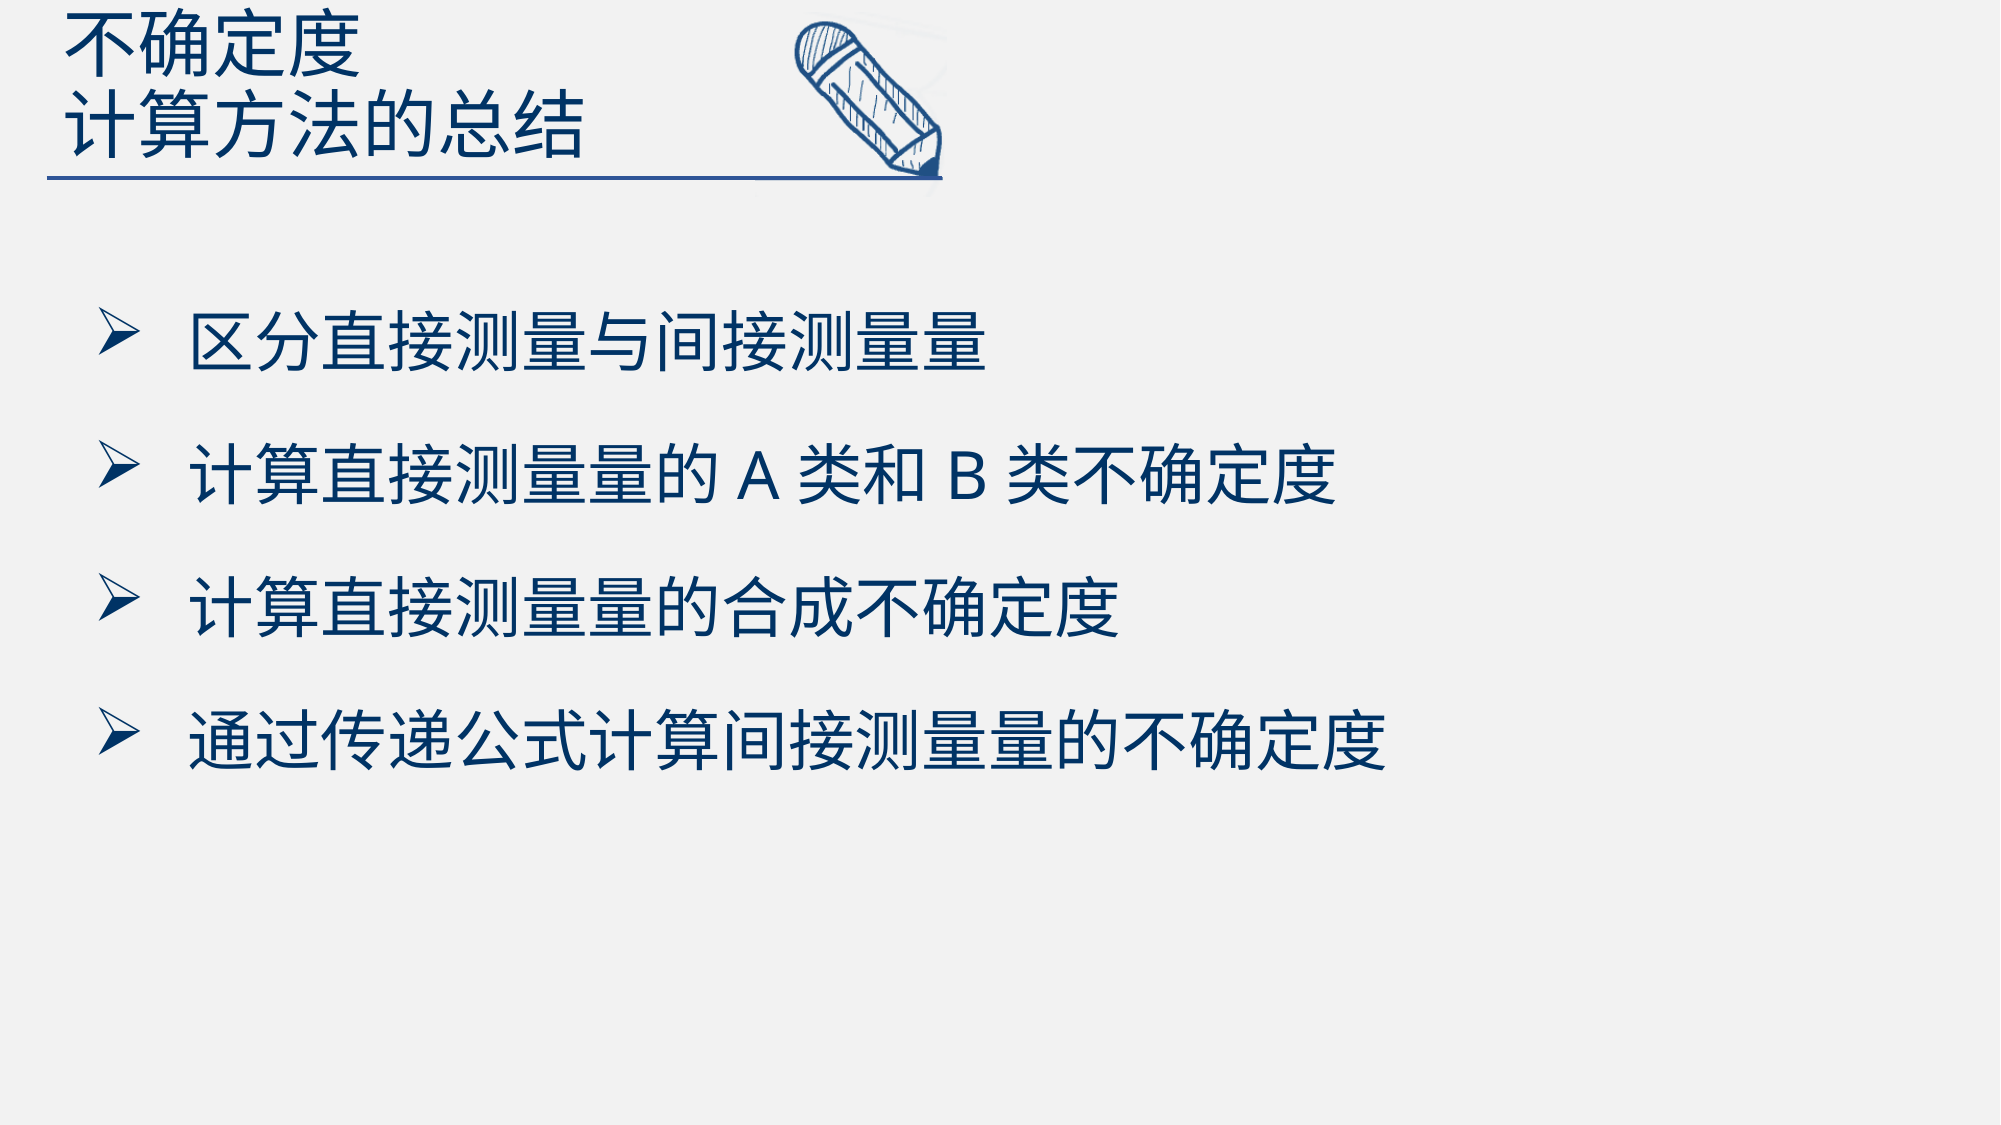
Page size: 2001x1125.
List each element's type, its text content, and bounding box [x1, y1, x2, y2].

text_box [46, 12, 948, 197]
text_box 不确定度 计算方法的总结 [47, 0, 634, 11]
list 区分直接测量与间接测量量 计算直接测量量的A类和B类不确定度 计算直接测量量的合成不确定度 通过传递公式计算间接测量量的不确定度 [78, 271, 1650, 823]
